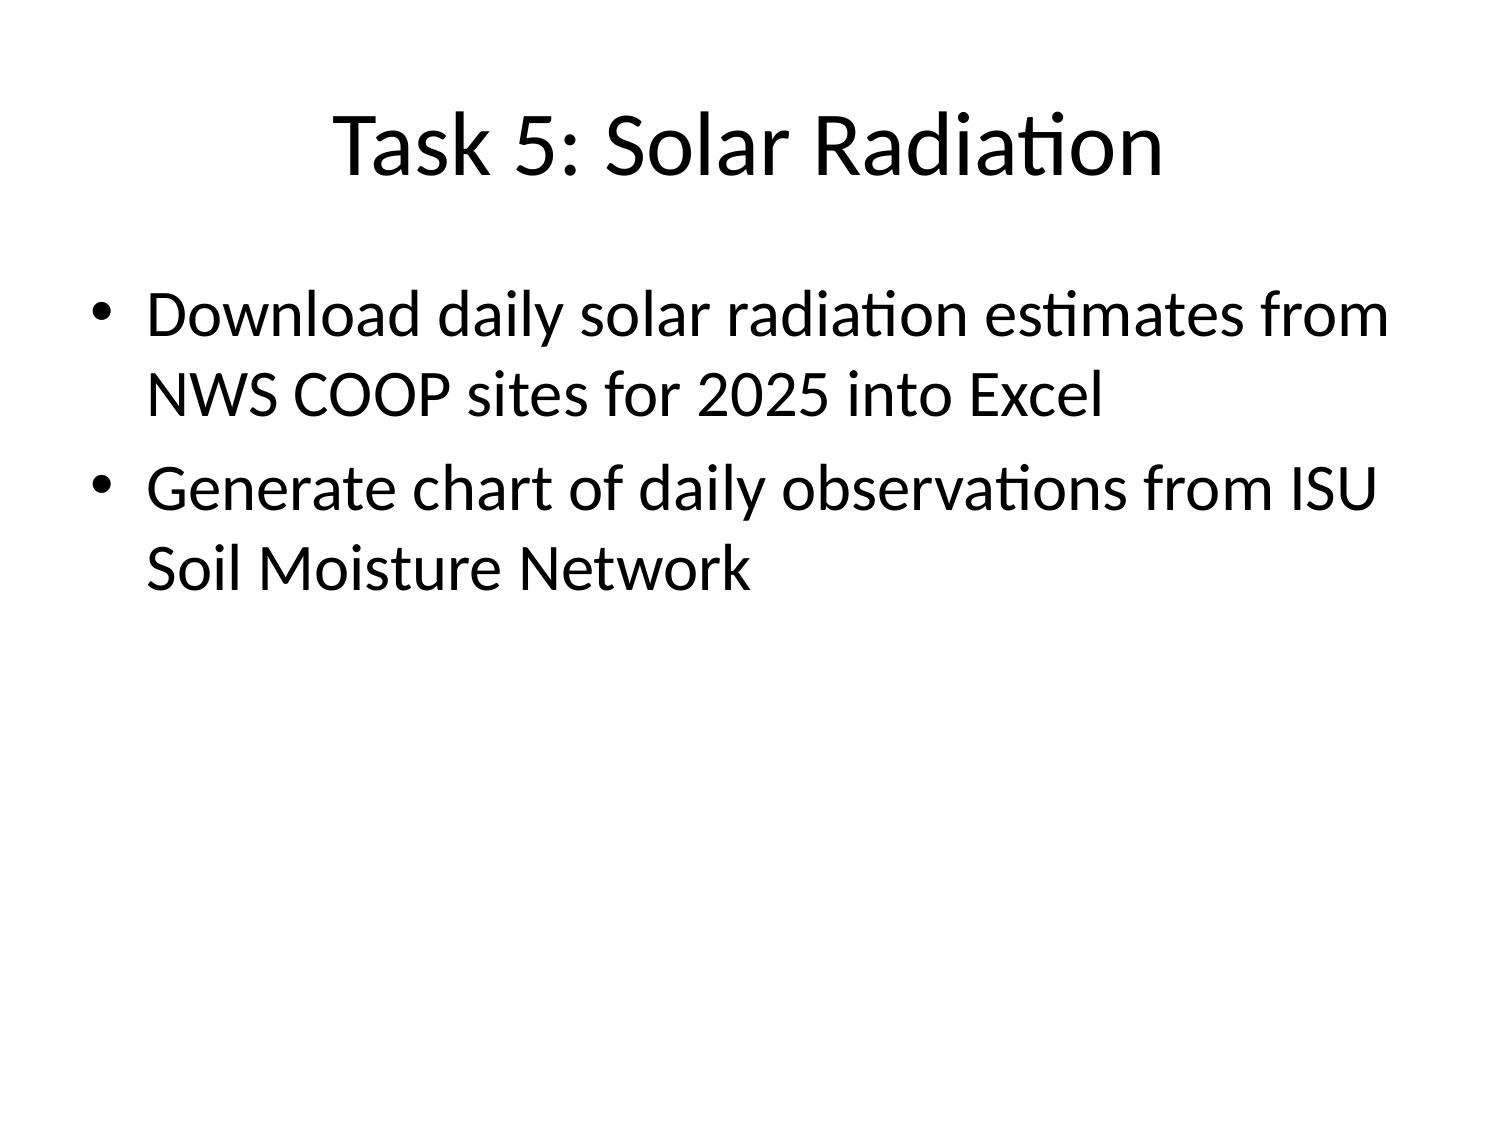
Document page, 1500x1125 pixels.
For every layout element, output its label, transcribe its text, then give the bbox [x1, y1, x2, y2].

title Task 5: Solar Radiation [75, 45, 1425, 233]
list Download daily solar radiation estimates from NWS COOP sites for 2025 into Excel Generate chart of daily observations from ISU Soil Moisture Network [75, 262, 1425, 1005]
